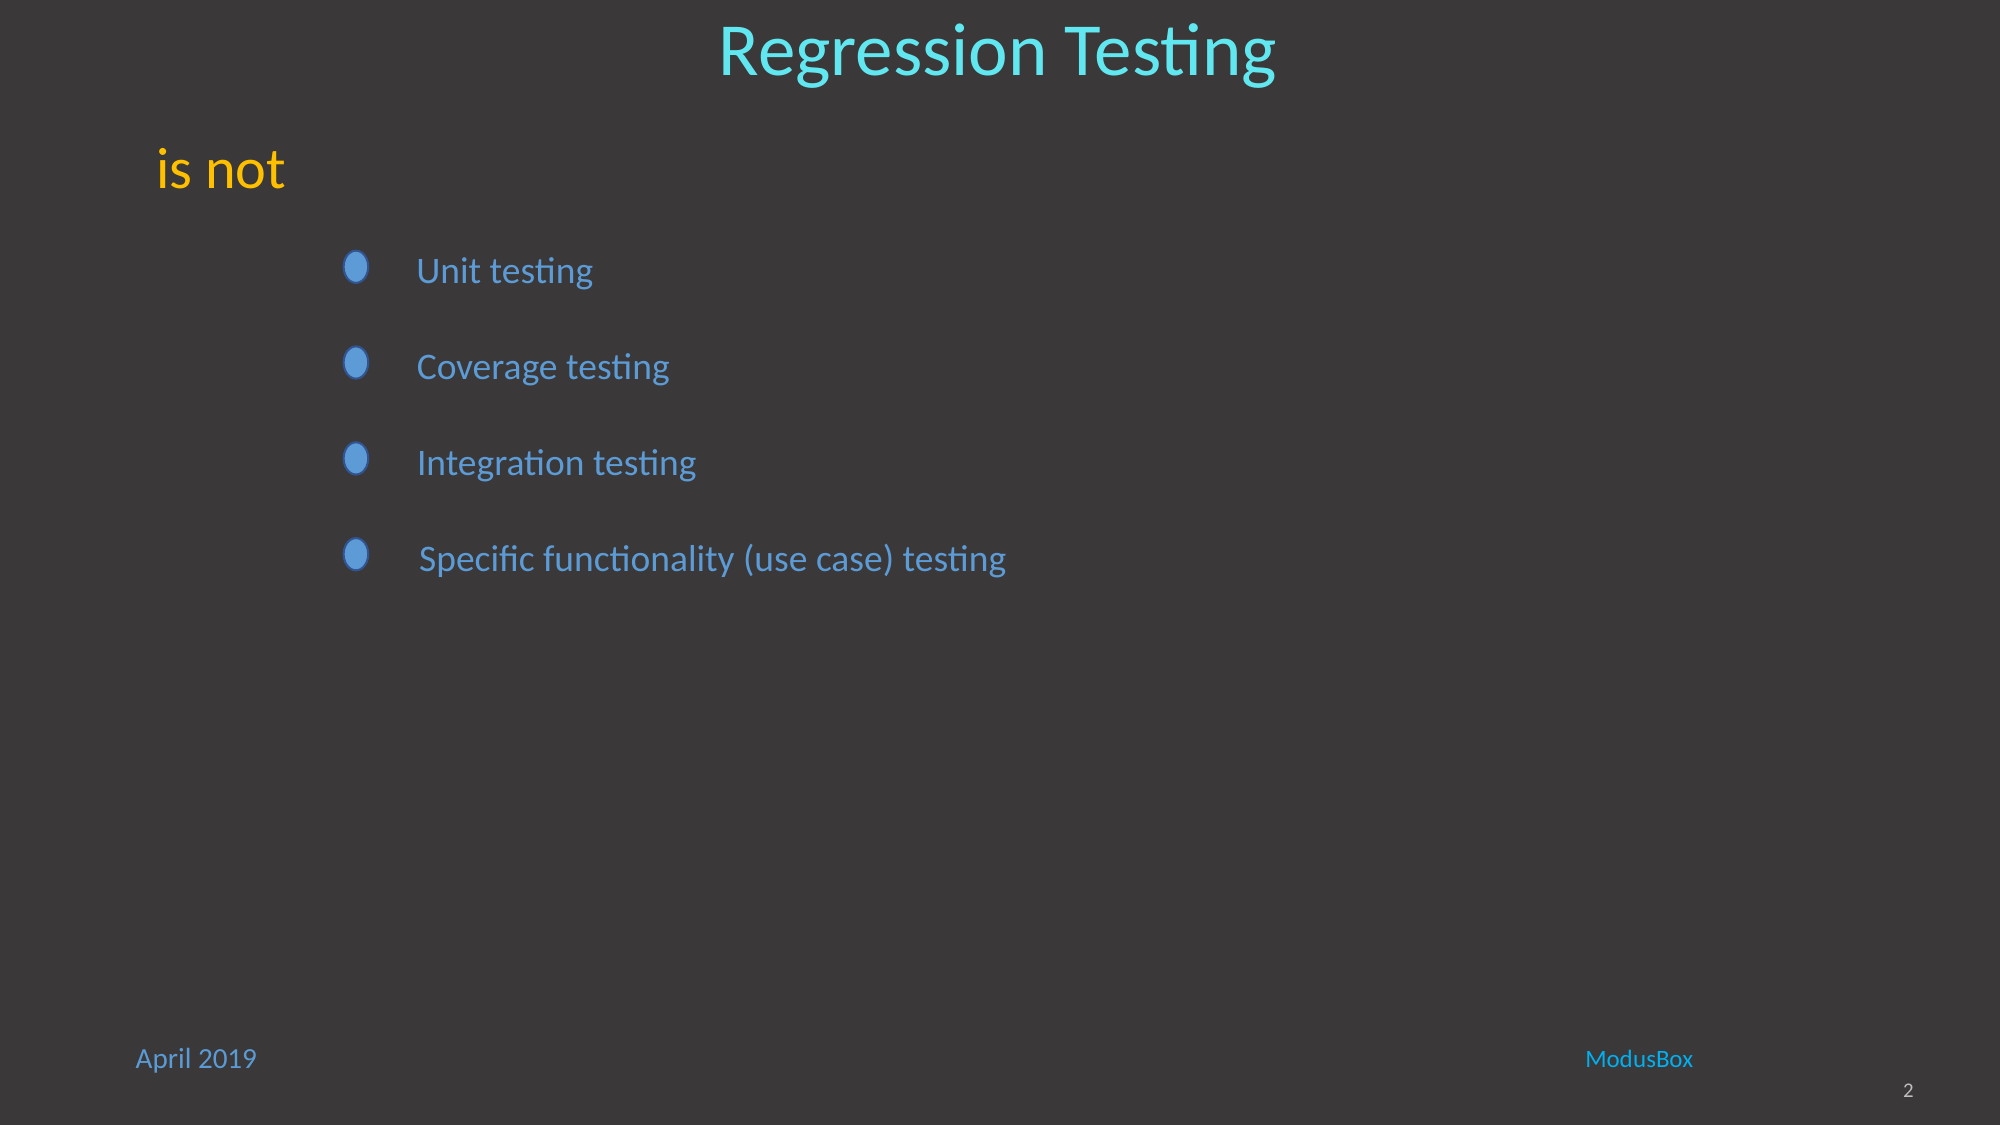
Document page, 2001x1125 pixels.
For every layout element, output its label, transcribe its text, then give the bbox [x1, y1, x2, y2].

title Regression Testing [140, 3, 1857, 109]
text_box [343, 239, 610, 300]
slide_number 2 [1888, 1069, 1941, 1120]
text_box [343, 526, 1026, 588]
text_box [343, 430, 714, 492]
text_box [343, 334, 687, 396]
text_box is not [141, 123, 302, 208]
